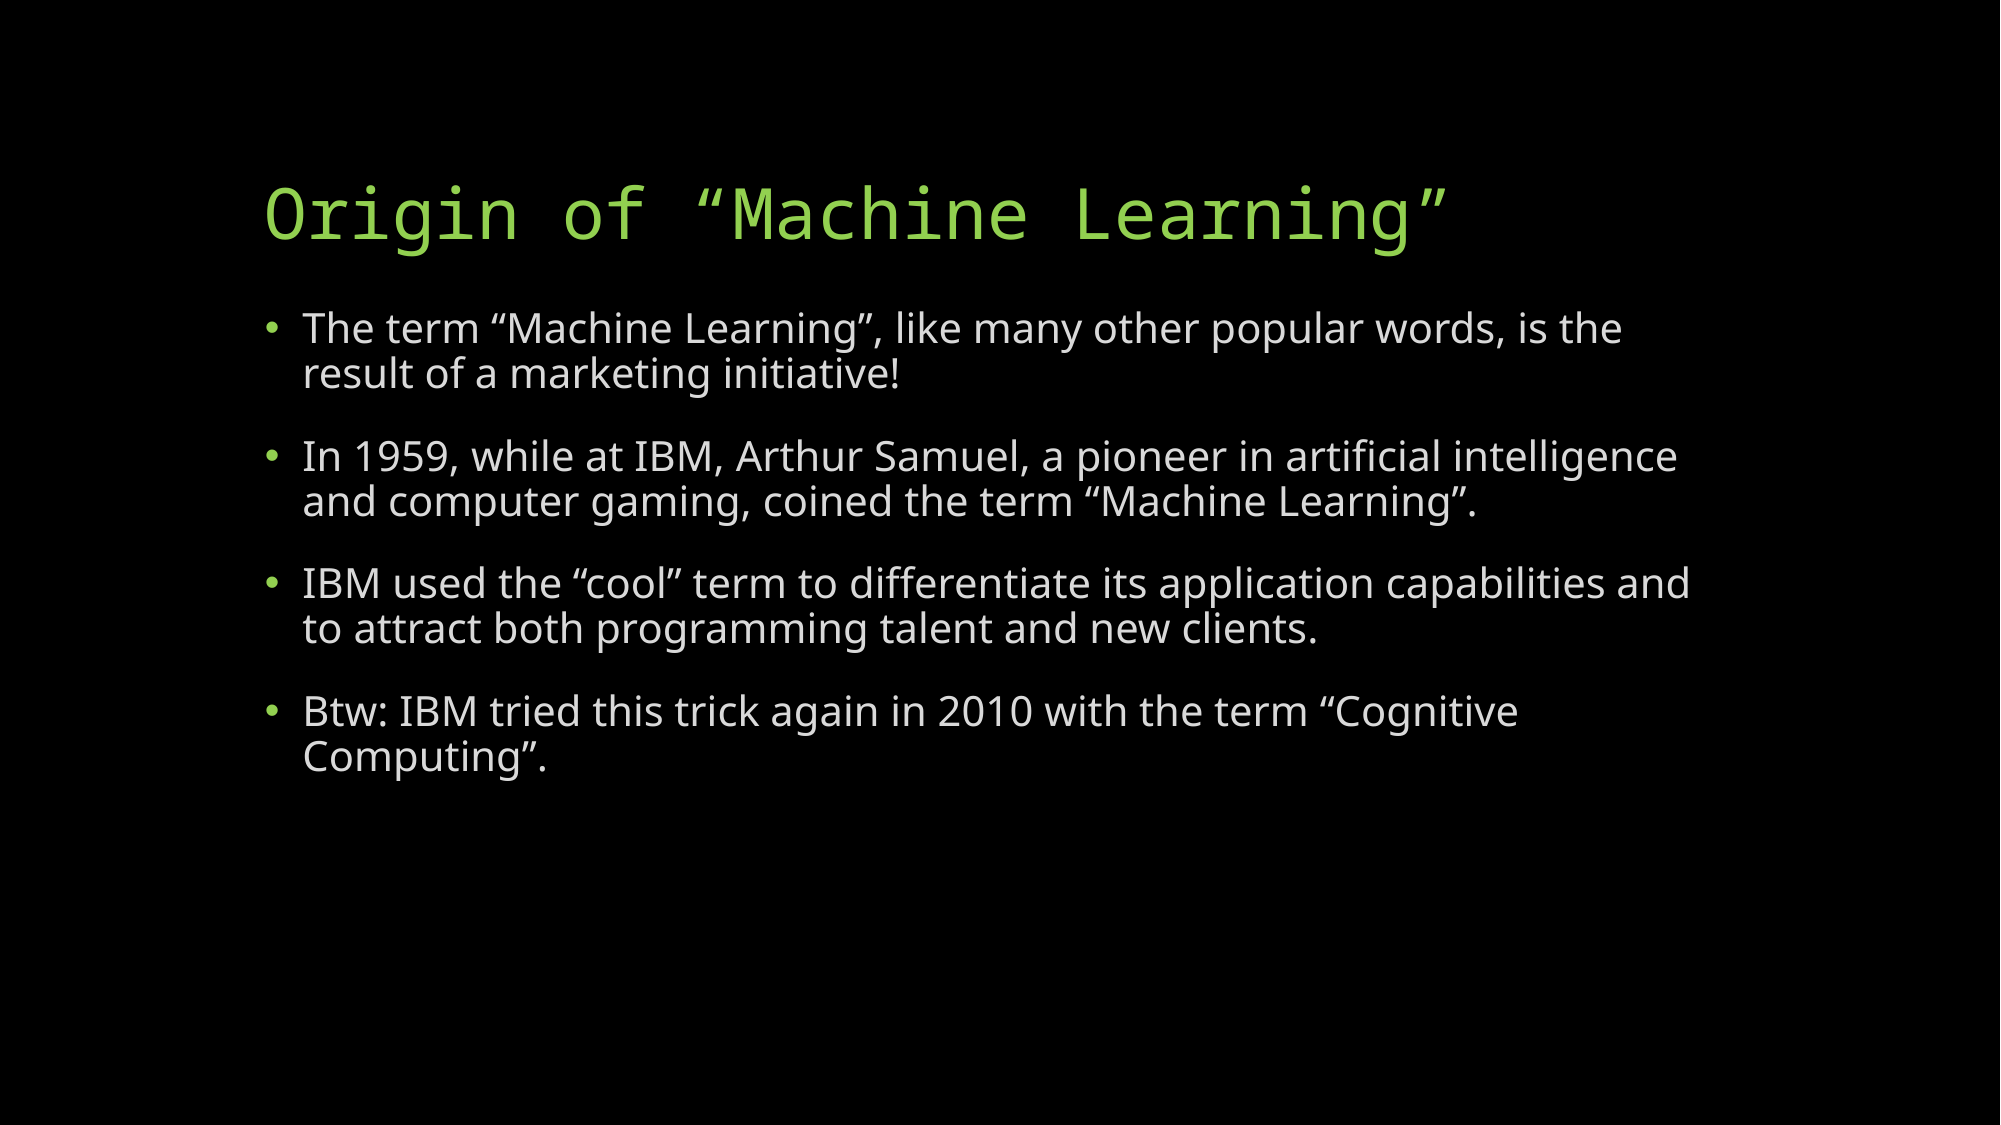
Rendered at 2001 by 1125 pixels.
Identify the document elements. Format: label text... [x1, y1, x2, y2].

title Origin of “Machine Learning” [249, 75, 1750, 263]
list The term “Machine Learning”, like many other popular words, is the result of a marketing initiative! In 1959, while at IBM, Arthur Samuel, a pioneer in artificial intelligence and computer gaming, coined the term “Machine Learning”. IBM used the “cool” term to differentiate its application capabilities and to attract both programming talent and new clients. Btw: IBM tried this trick again in 2010 with the term “Cognitive Computing”. [249, 299, 1750, 1000]
